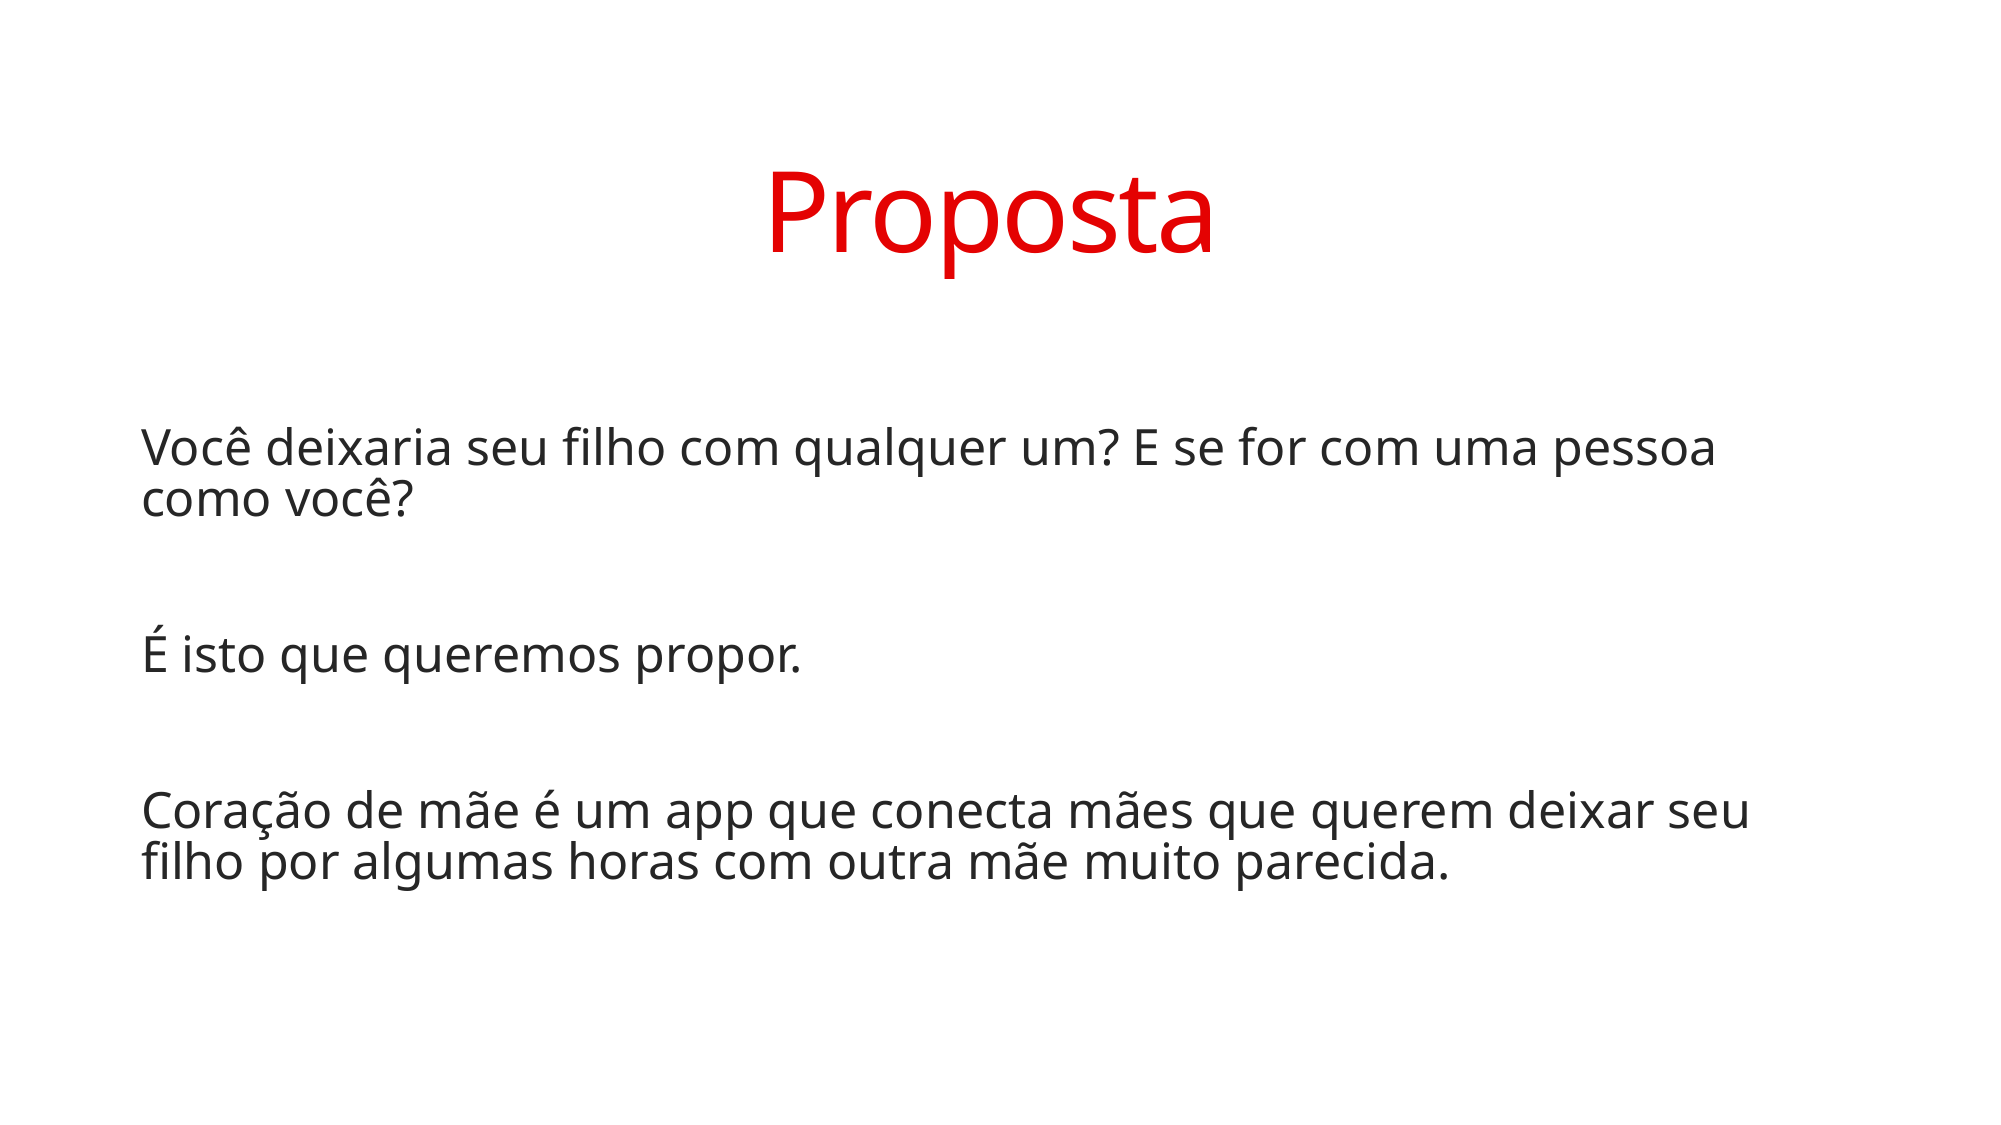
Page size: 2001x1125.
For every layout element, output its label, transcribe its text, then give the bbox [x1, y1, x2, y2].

list Você deixaria seu filho com qualquer um? E se for com uma pessoa como você? É isto que queremos propor. Coração de mãe é um app que conecta mães que querem deixar seu filho por algumas horas com outra mãe muito parecida. [111, 329, 1876, 948]
title Proposta [107, 81, 1875, 354]
